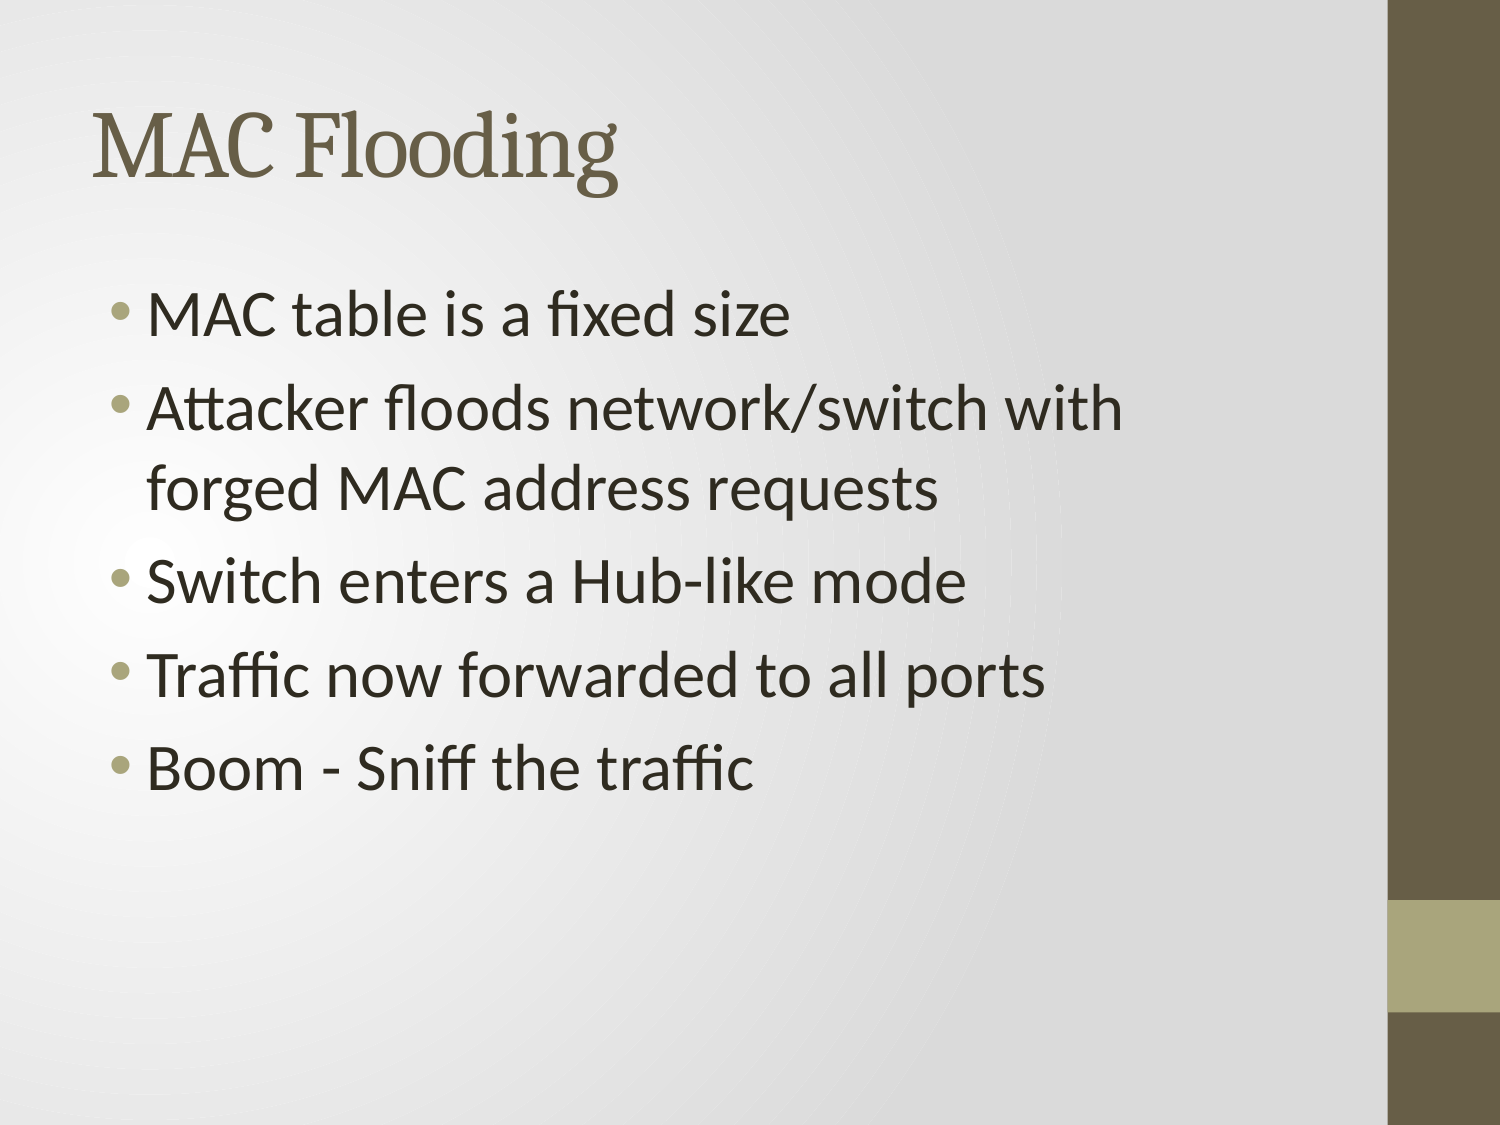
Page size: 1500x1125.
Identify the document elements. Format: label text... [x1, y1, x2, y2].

title MAC Flooding [75, 45, 1325, 233]
list MAC table is a fixed size Attacker floods network/switch with forged MAC address requests Switch enters a Hub-like mode Traffic now forwarded to all ports Boom - Sniff the traffic [75, 262, 1325, 1050]
